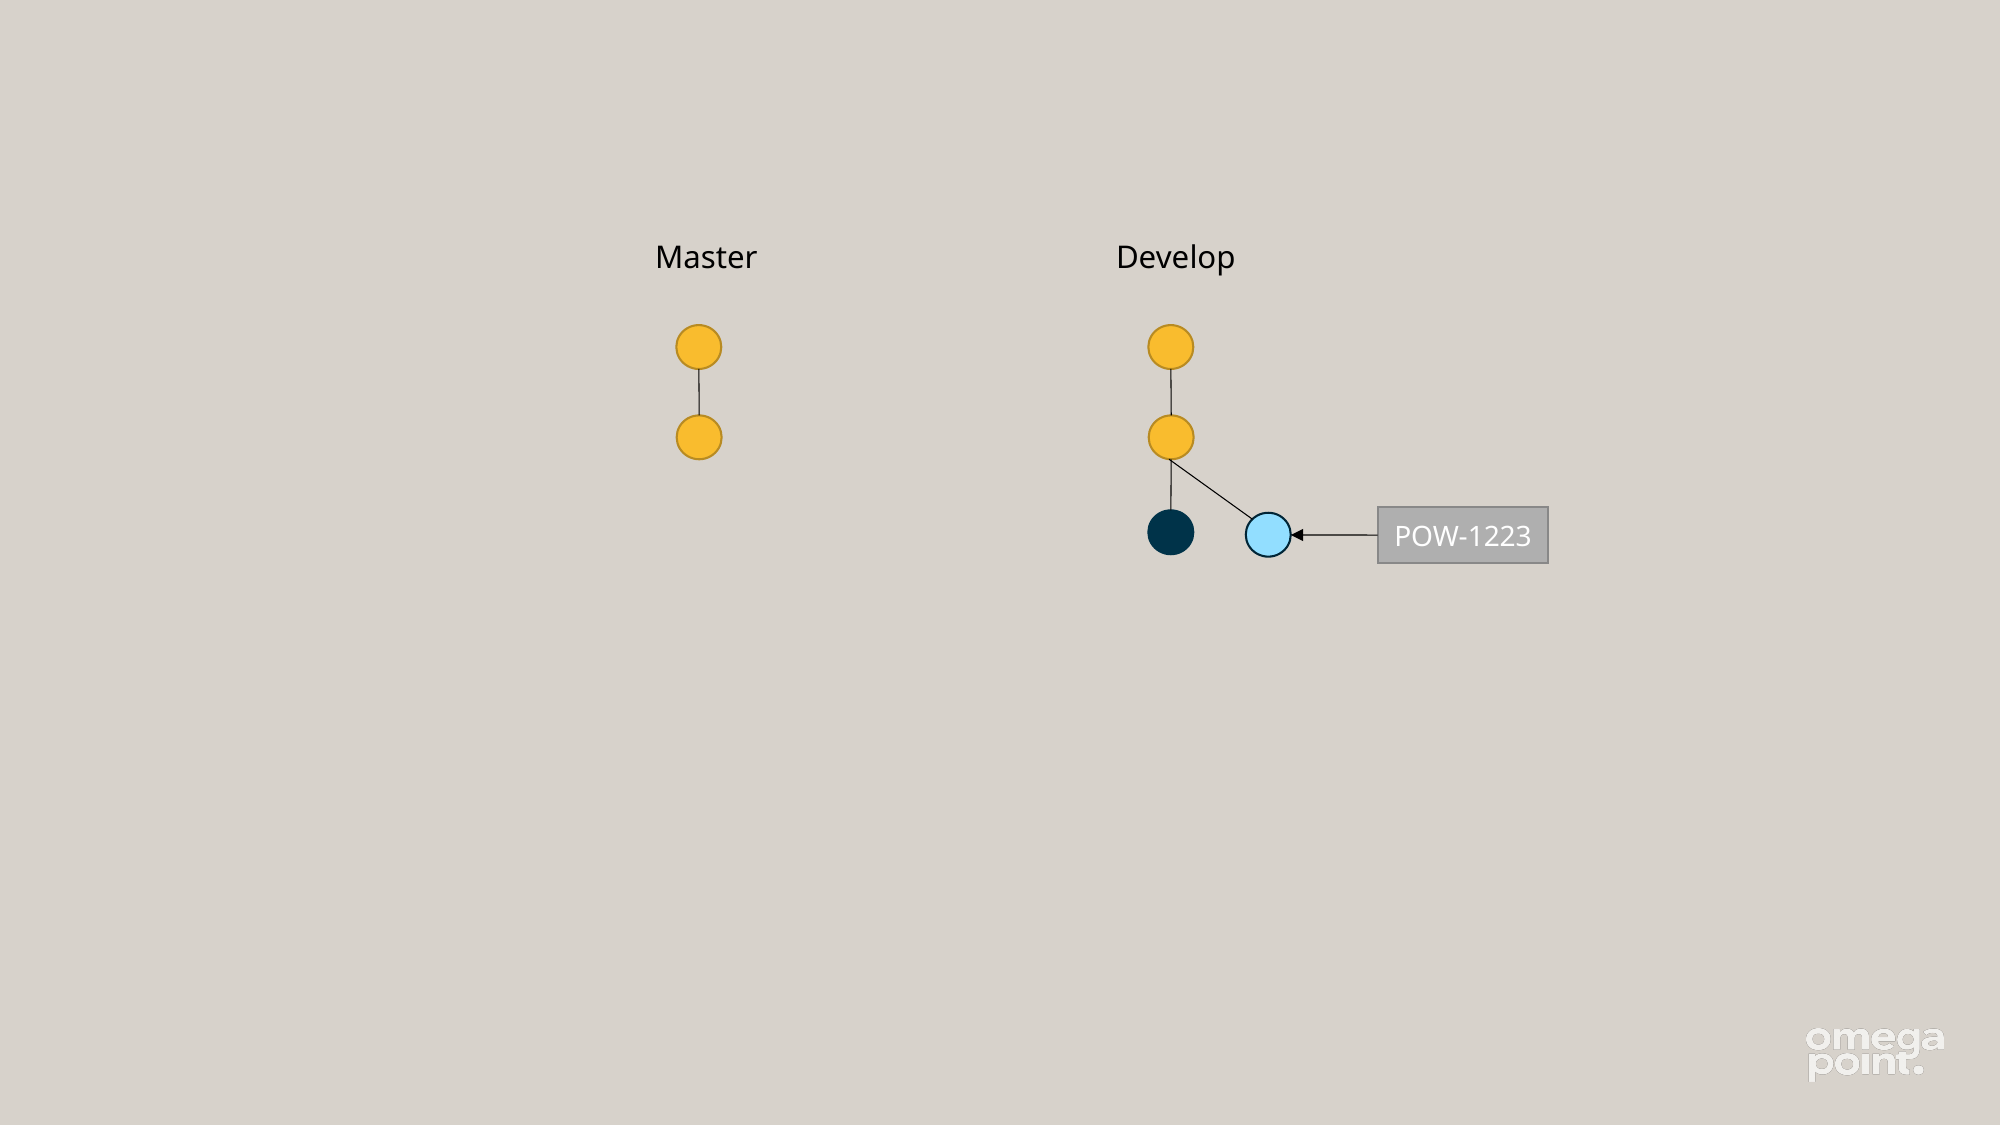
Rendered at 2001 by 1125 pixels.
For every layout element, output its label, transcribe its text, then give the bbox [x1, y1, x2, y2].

text_box [675, 414, 723, 461]
text_box [1147, 414, 1195, 461]
text_box Master [640, 229, 799, 282]
text_box POW-1223 [1377, 506, 1549, 564]
text_box [1147, 509, 1195, 556]
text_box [1169, 459, 1253, 520]
text_box Develop [1101, 229, 1291, 282]
text_box [1147, 324, 1195, 370]
text_box [675, 324, 723, 370]
text_box [1244, 511, 1292, 558]
